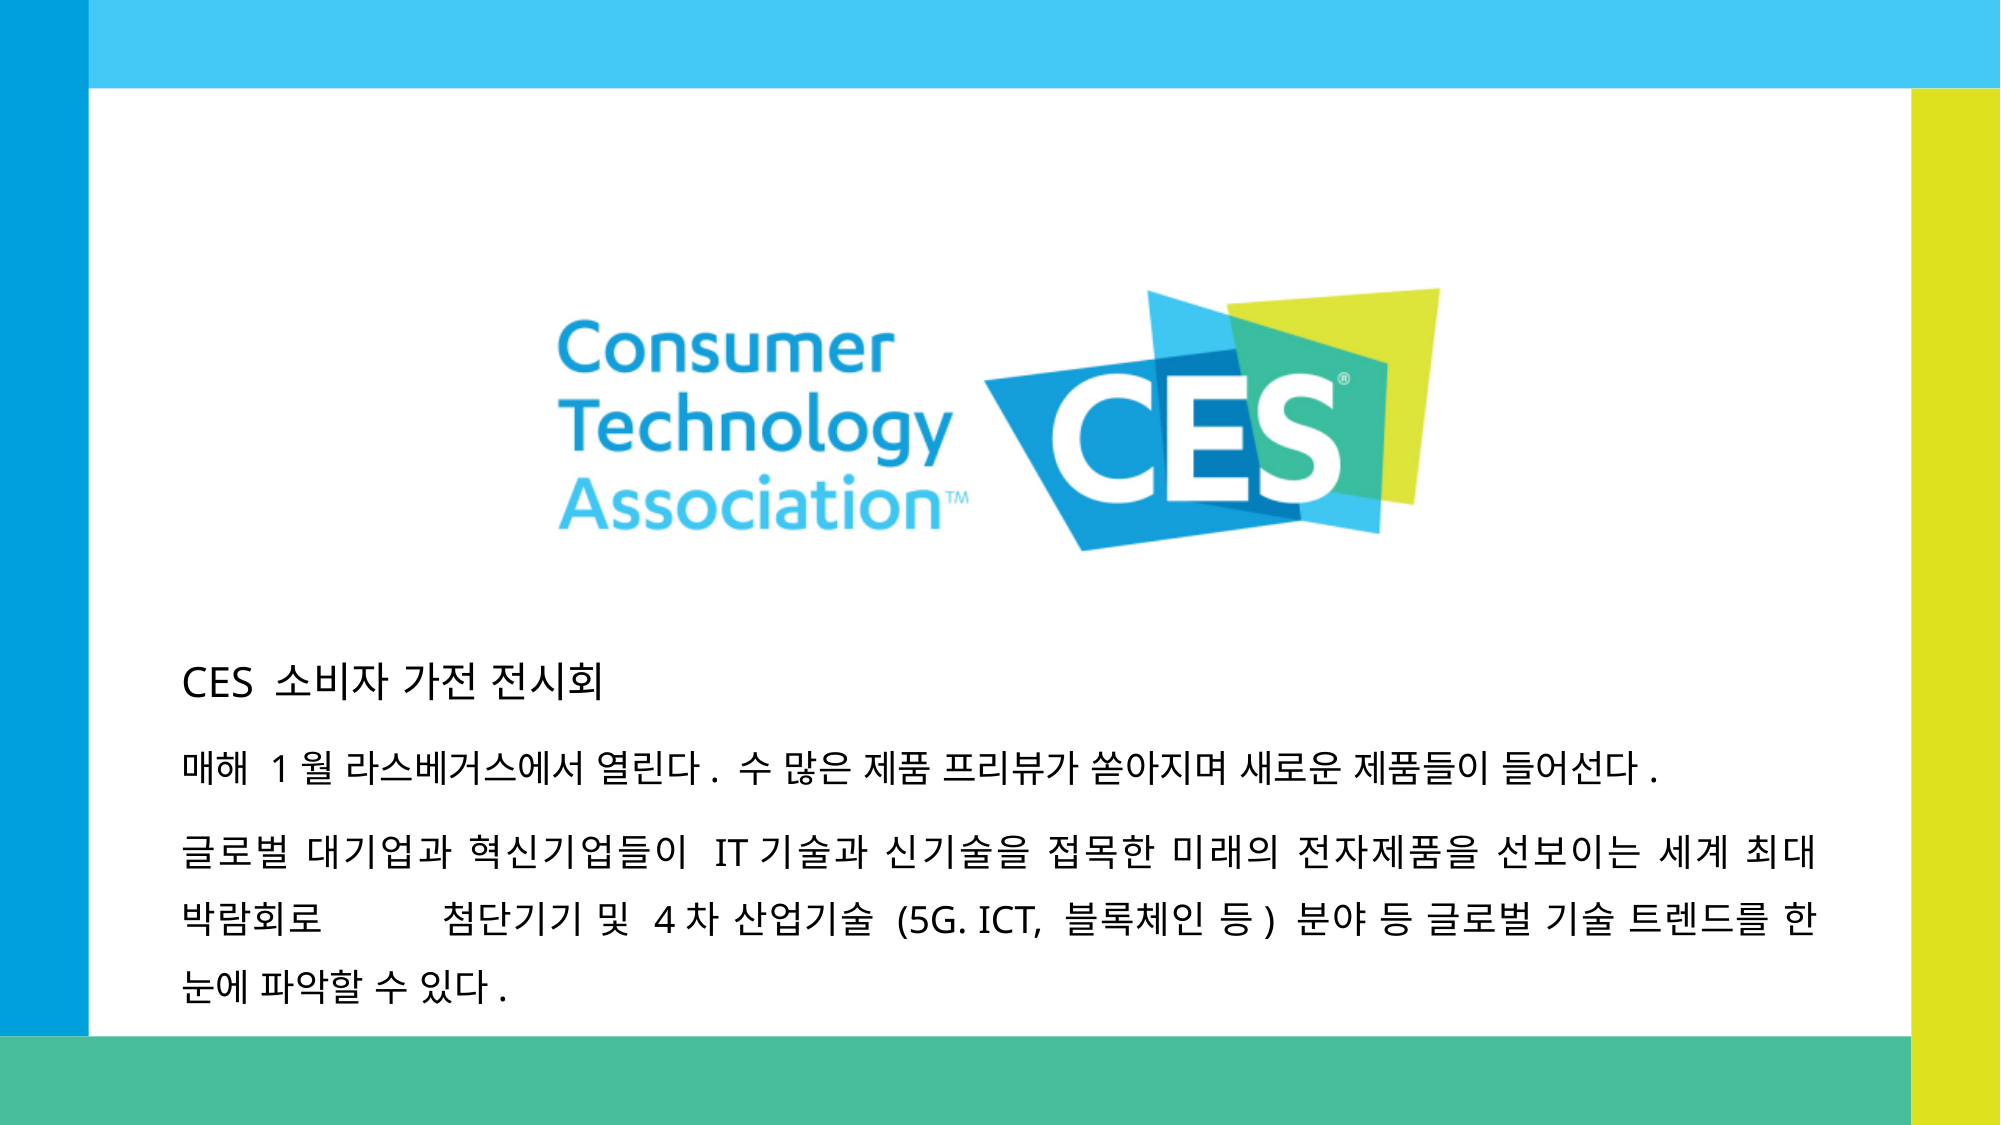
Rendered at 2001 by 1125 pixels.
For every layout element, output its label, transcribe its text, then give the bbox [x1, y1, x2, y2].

text_box [1910, 87, 2000, 1125]
text_box [0, 0, 90, 1035]
text_box [90, 0, 2000, 89]
text_box CES 소비자 가전 전시회 매해 1월 라스베거스에서 열린다. 수 많은 제품 프리뷰가 쏟아지며 새로운 제품들이 들어선다. 글로벌 대기업과 혁신기업들이 IT기술과 신기술을 접목한 미래의 전자제품을 선보이는 세계 최대 박람회로 첨단기기 및 4차 산업기술 (5G. ICT, 블록체인 등) 분야 등 글로벌 기술 트렌드를 한 눈에 파악할 수 있다. [166, 644, 1834, 1017]
picture [499, 194, 1500, 645]
text_box [0, 1035, 1910, 1125]
